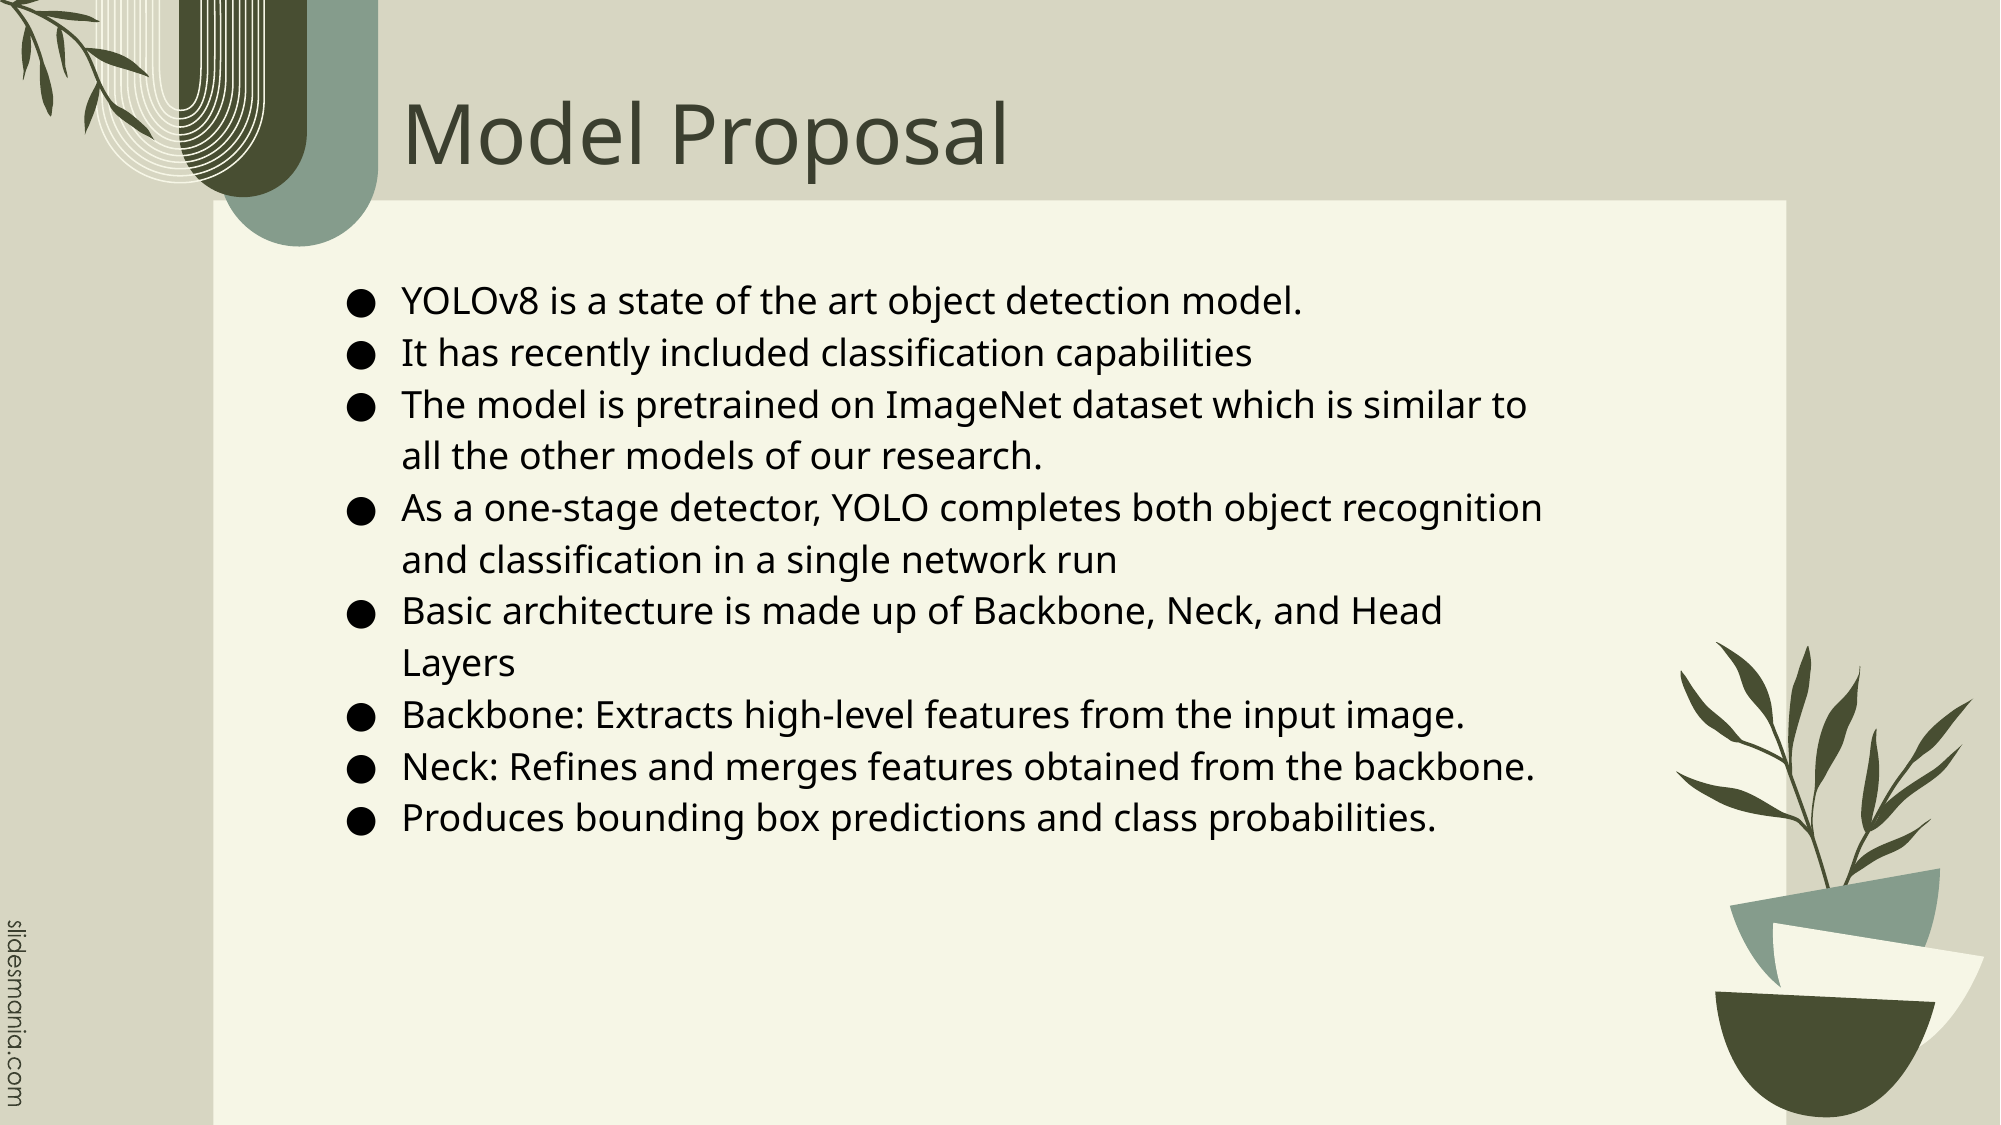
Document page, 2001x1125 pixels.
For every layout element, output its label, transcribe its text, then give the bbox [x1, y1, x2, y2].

title Model Proposal [381, 68, 1840, 195]
list YOLOv8 is a state of the art object detection model. It has recently included classification capabilities The model is pretrained on ImageNet dataset which is similar to all the other models of our research. As a one-stage detector, YOLO completes both object recognition and classification in a single network run Basic architecture is made up of Backbone, Neck, and Head Layers Backbone: Extracts high-level features from the input image. Neck: Refines and merges features obtained from the backbone. Produces bounding box predictions and class probabilities. [306, 250, 1570, 947]
